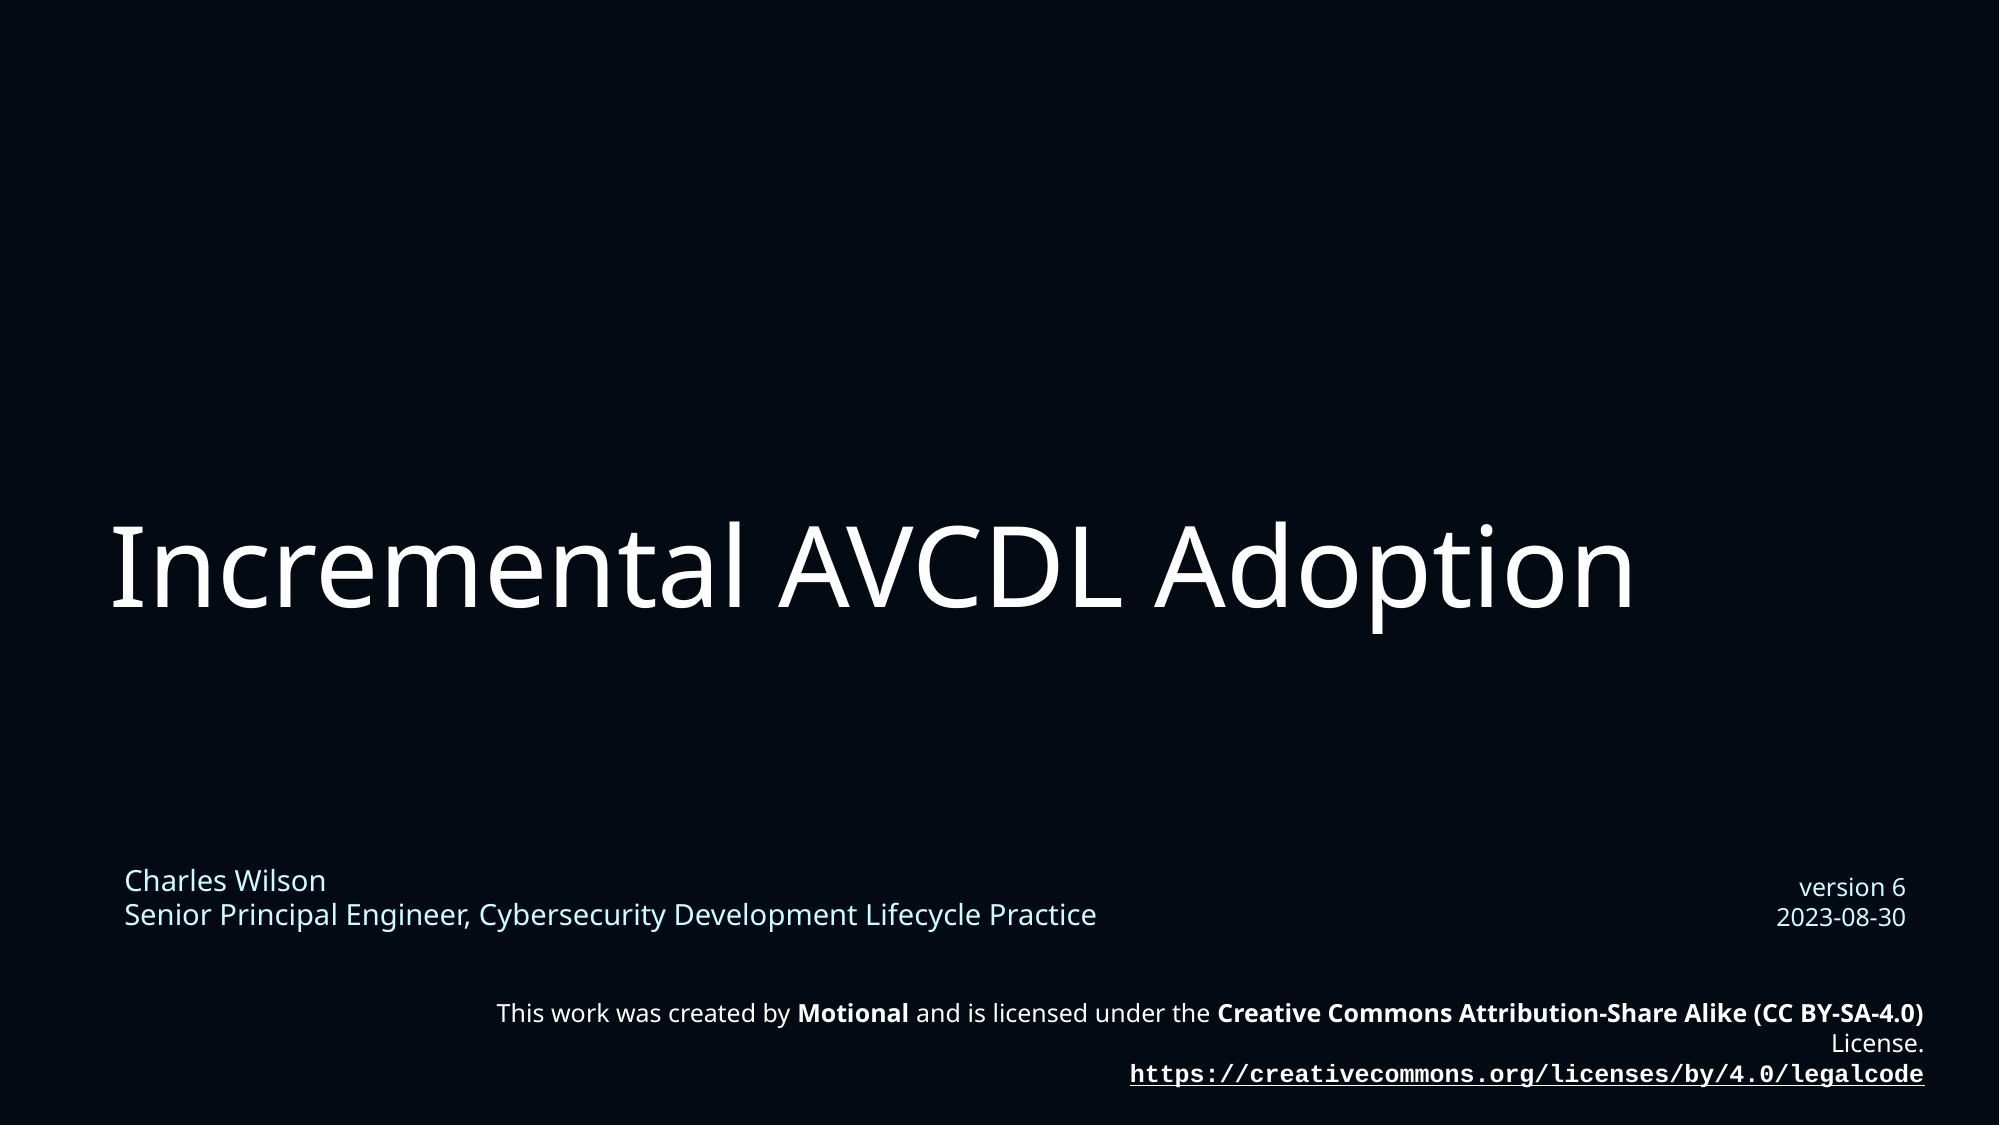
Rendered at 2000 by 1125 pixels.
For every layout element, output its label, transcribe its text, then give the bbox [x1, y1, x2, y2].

title Incremental AVCDL Adoption [109, 297, 1890, 828]
text_box Charles Wilson Senior Principal Engineer, Cybersecurity Development Lifecycle Practice [109, 854, 1156, 940]
text_box version 6 2023-08-30 [1761, 864, 1922, 940]
